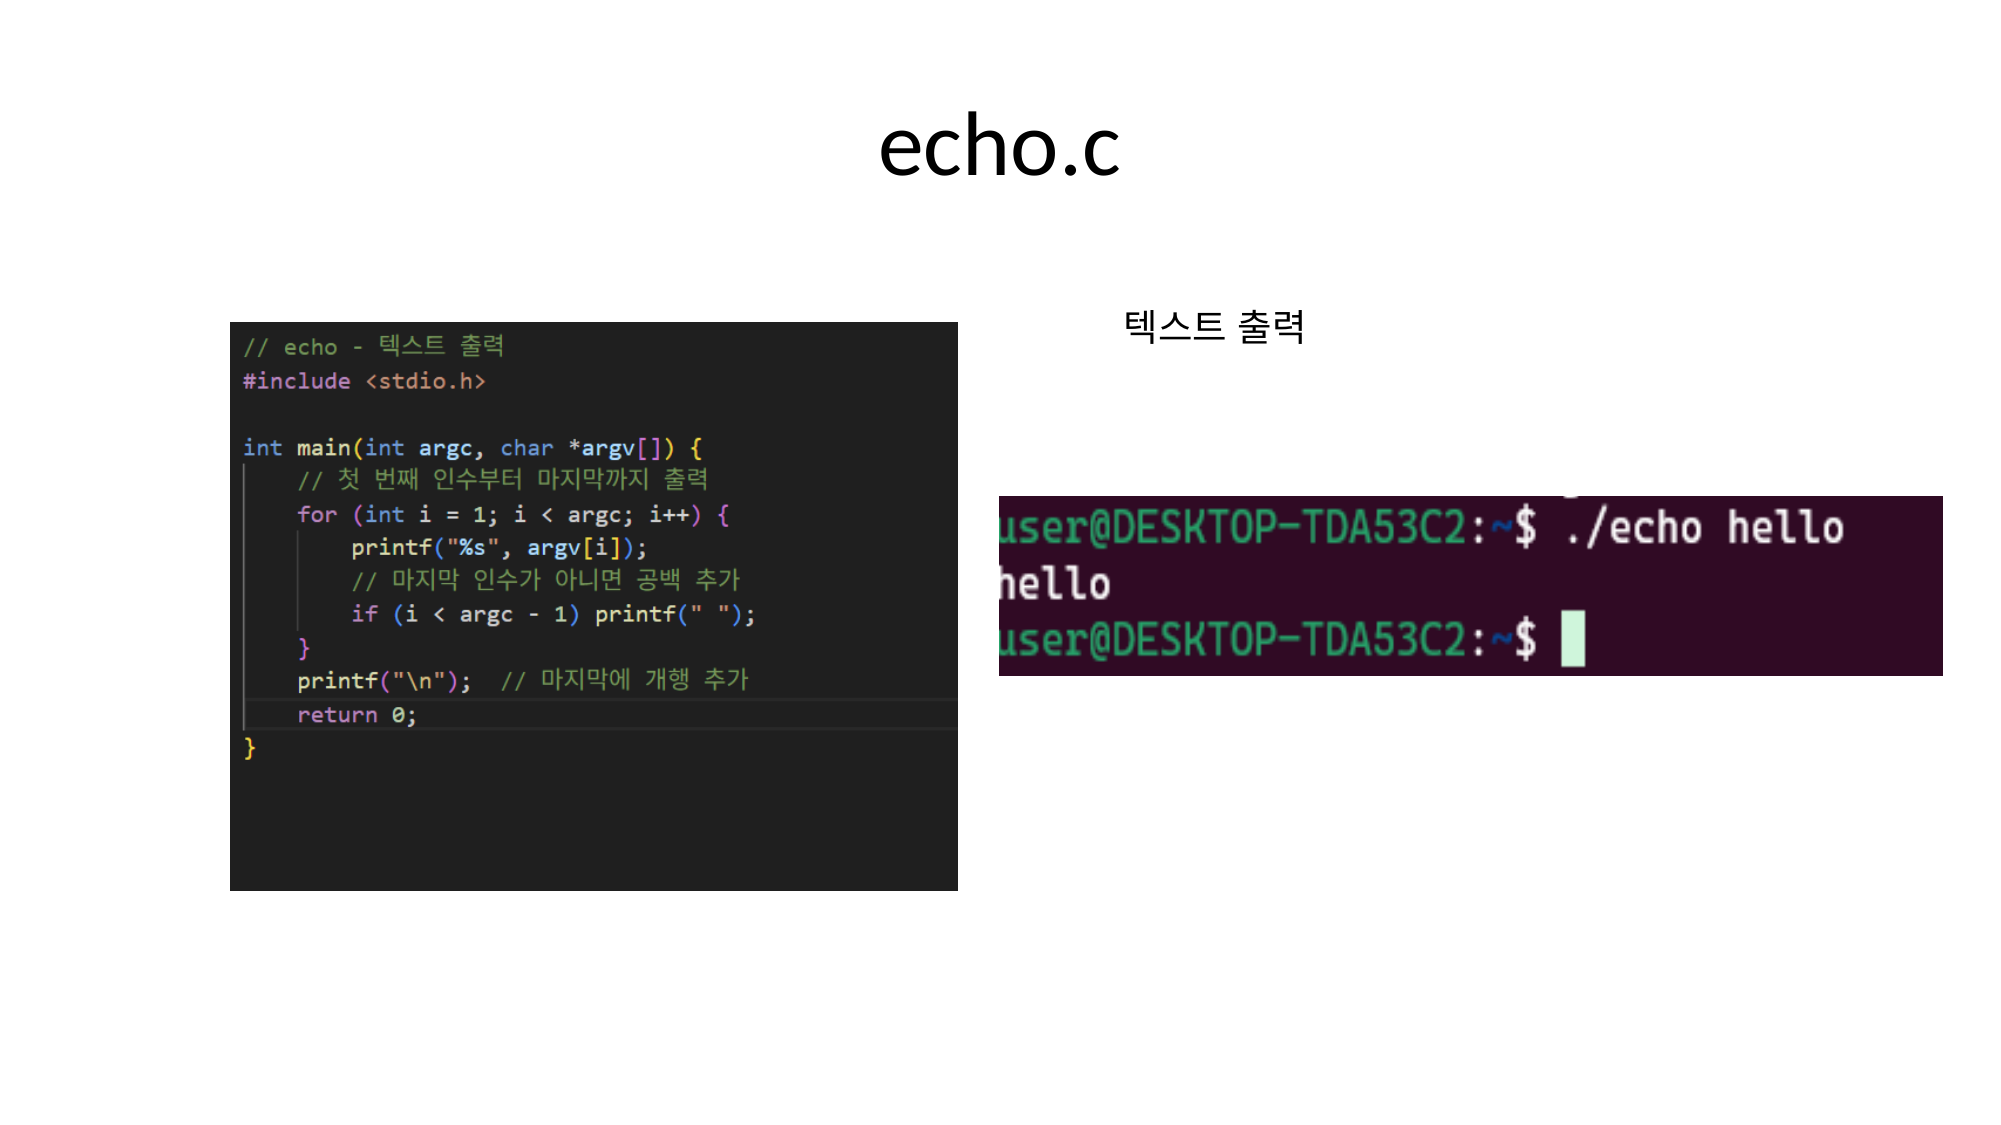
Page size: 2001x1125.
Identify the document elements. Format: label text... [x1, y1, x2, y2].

title echo.c [99, 45, 1900, 233]
picture [230, 321, 959, 892]
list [999, 496, 1944, 676]
text_box 텍스트 출력 [1109, 296, 1513, 356]
